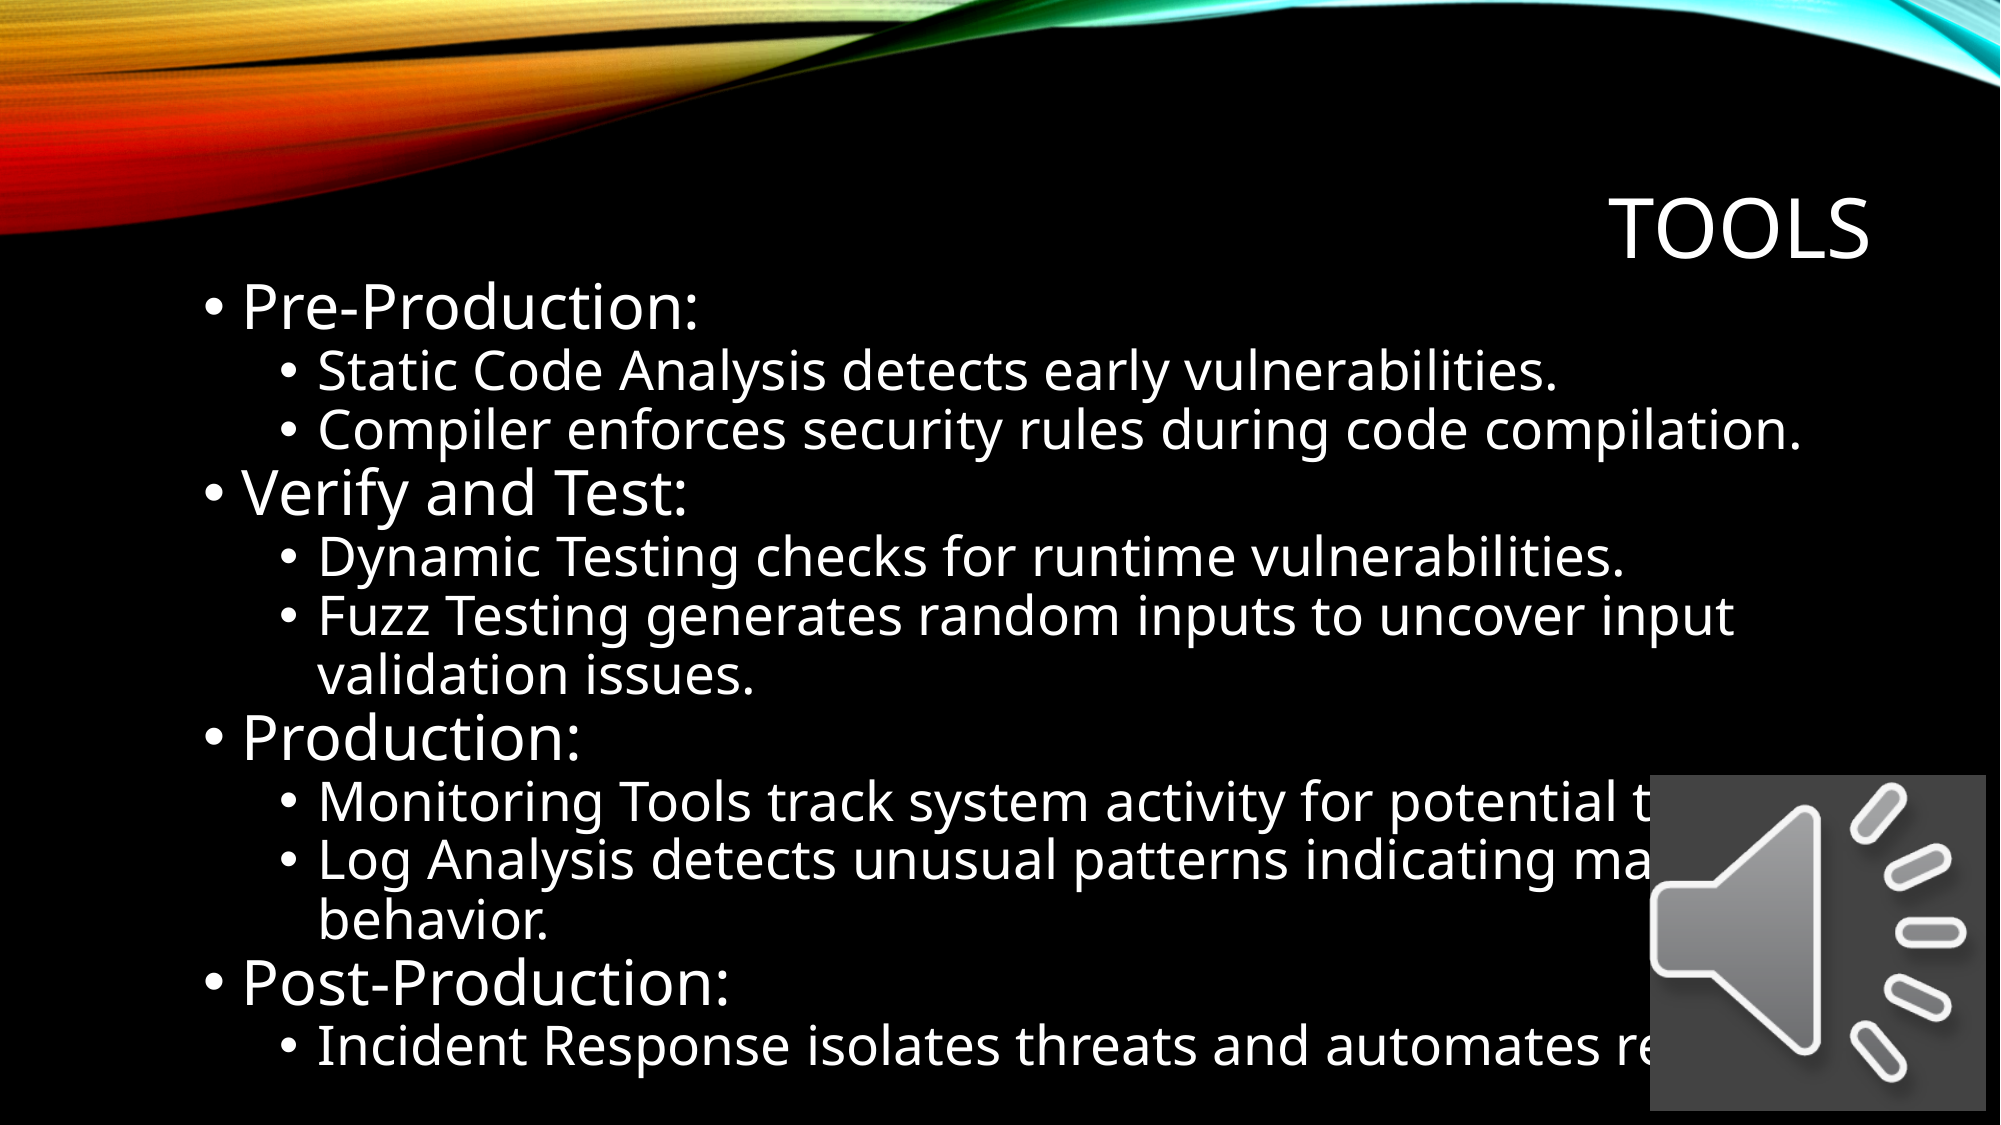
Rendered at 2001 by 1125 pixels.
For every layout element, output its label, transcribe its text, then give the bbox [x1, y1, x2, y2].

list Pre-Production: Static Code Analysis detects early vulnerabilities. Compiler enforces security rules during code compilation. Verify and Test: Dynamic Testing checks for runtime vulnerabilities. Fuzz Testing generates random inputs to uncover input validation issues. Production: Monitoring Tools track system activity for potential threats. Log Analysis detects unusual patterns indicating malicious behavior. Post-Production: Incident Response isolates threats and automates recovery. [112, 268, 1888, 1100]
picture [1648, 773, 1987, 1112]
picture [0, 0, 2000, 237]
title TOOLS [474, 125, 1888, 268]
